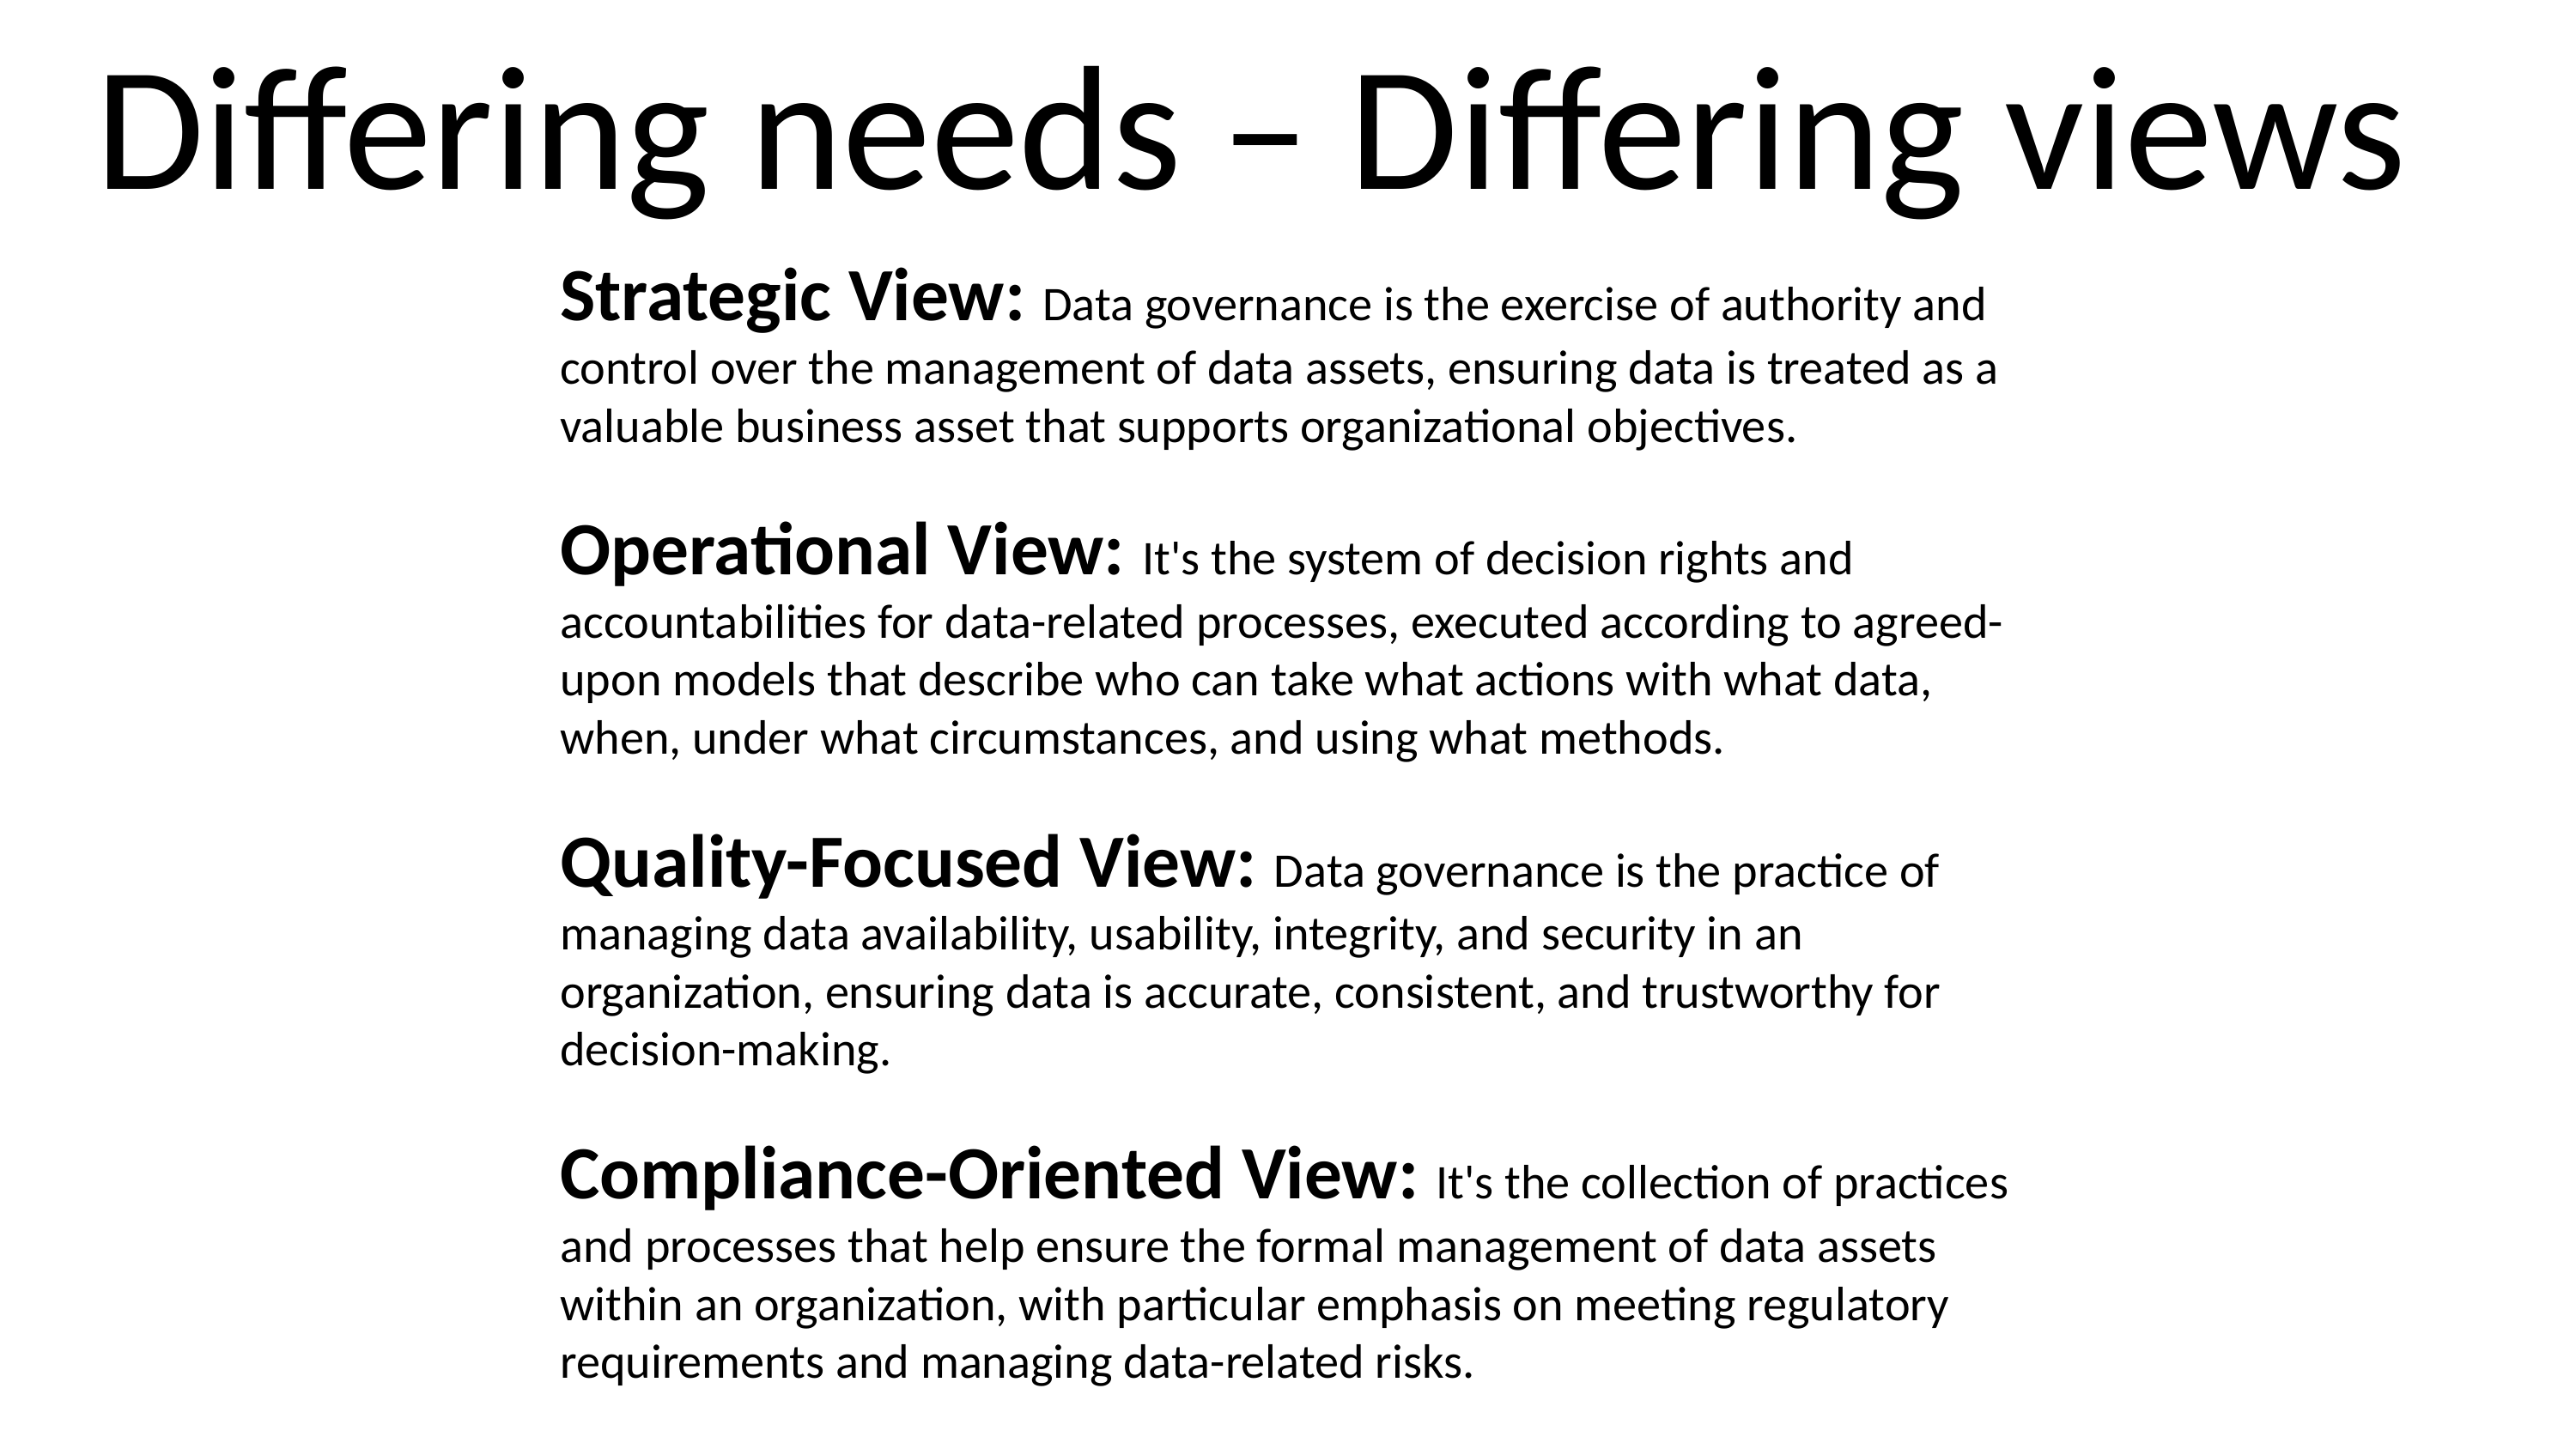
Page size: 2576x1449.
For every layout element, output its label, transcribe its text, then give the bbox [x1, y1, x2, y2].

text_box Strategic View: Data governance is the exercise of authority and control over the management of data assets, ensuring data is treated as a valuable business asset that supports organizational objectives. [547, 239, 2029, 458]
text_box Compliance-Oriented View: It's the collection of practices and processes that help ensure the formal management of data assets within an organization, with particular emphasis on meeting regulatory requirements and managing data-related risks. [547, 1117, 2029, 1395]
text_box Quality-Focused View: Data governance is the practice of managing data availability, usability, integrity, and security in an organization, ensuring data is accurate, consistent, and trustworthy for decision-making. [547, 805, 2029, 1082]
text_box Differing needs – Differing views [39, 5, 2504, 231]
text_box Operational View: It's the system of decision rights and accountabilities for data-related processes, executed according to agreed-upon models that describe who can take what actions with what data, when, under what circumstances, and using what methods. [547, 493, 2029, 770]
